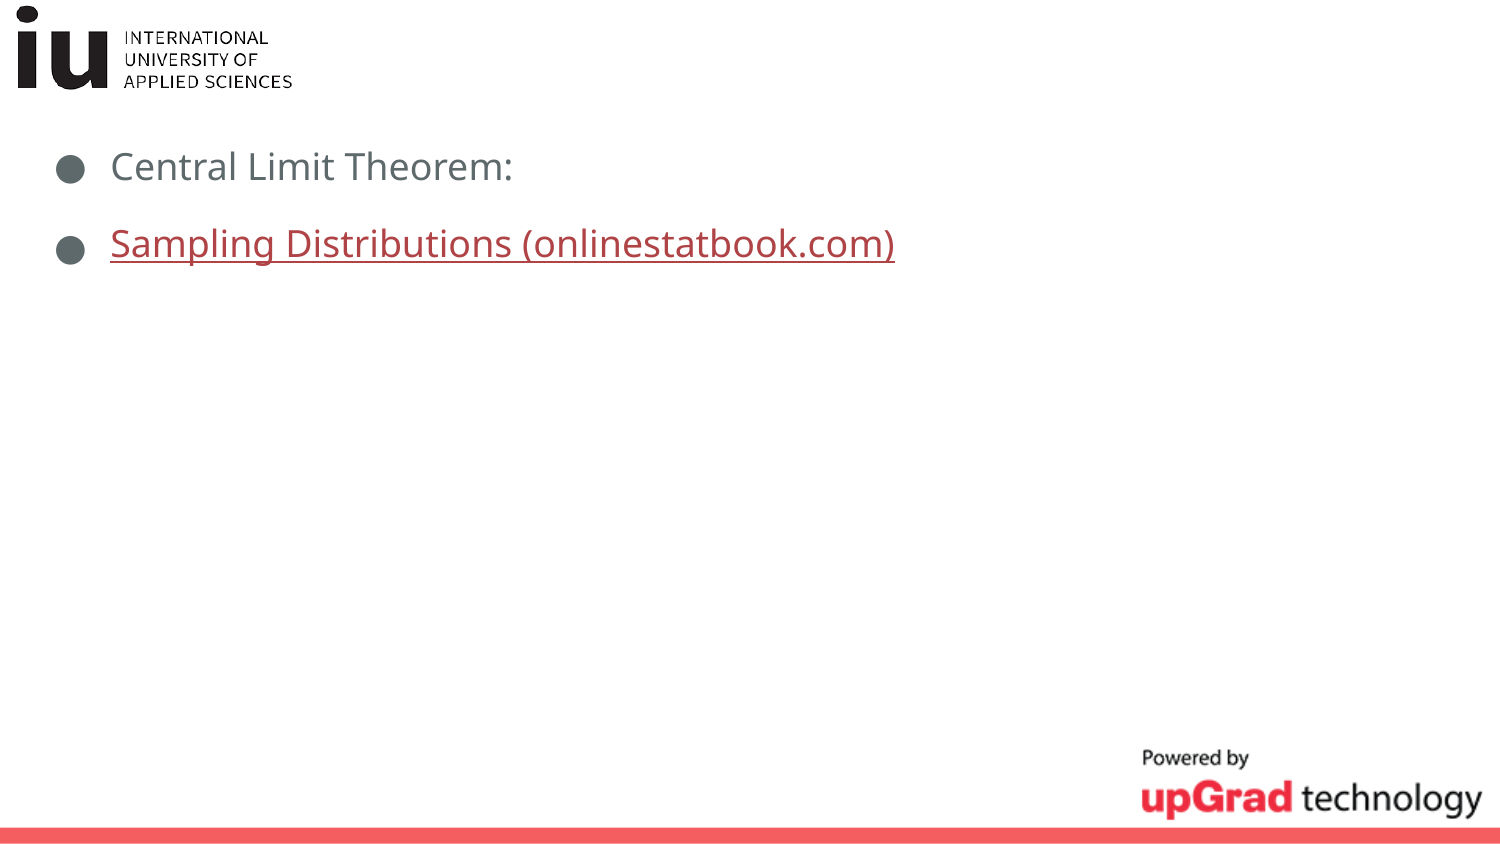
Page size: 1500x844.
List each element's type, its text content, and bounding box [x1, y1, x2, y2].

list Central Limit Theorem: Sampling Distributions (onlinestatbook.com) [39, 120, 1437, 682]
picture [12, 0, 296, 122]
picture [1124, 718, 1500, 844]
